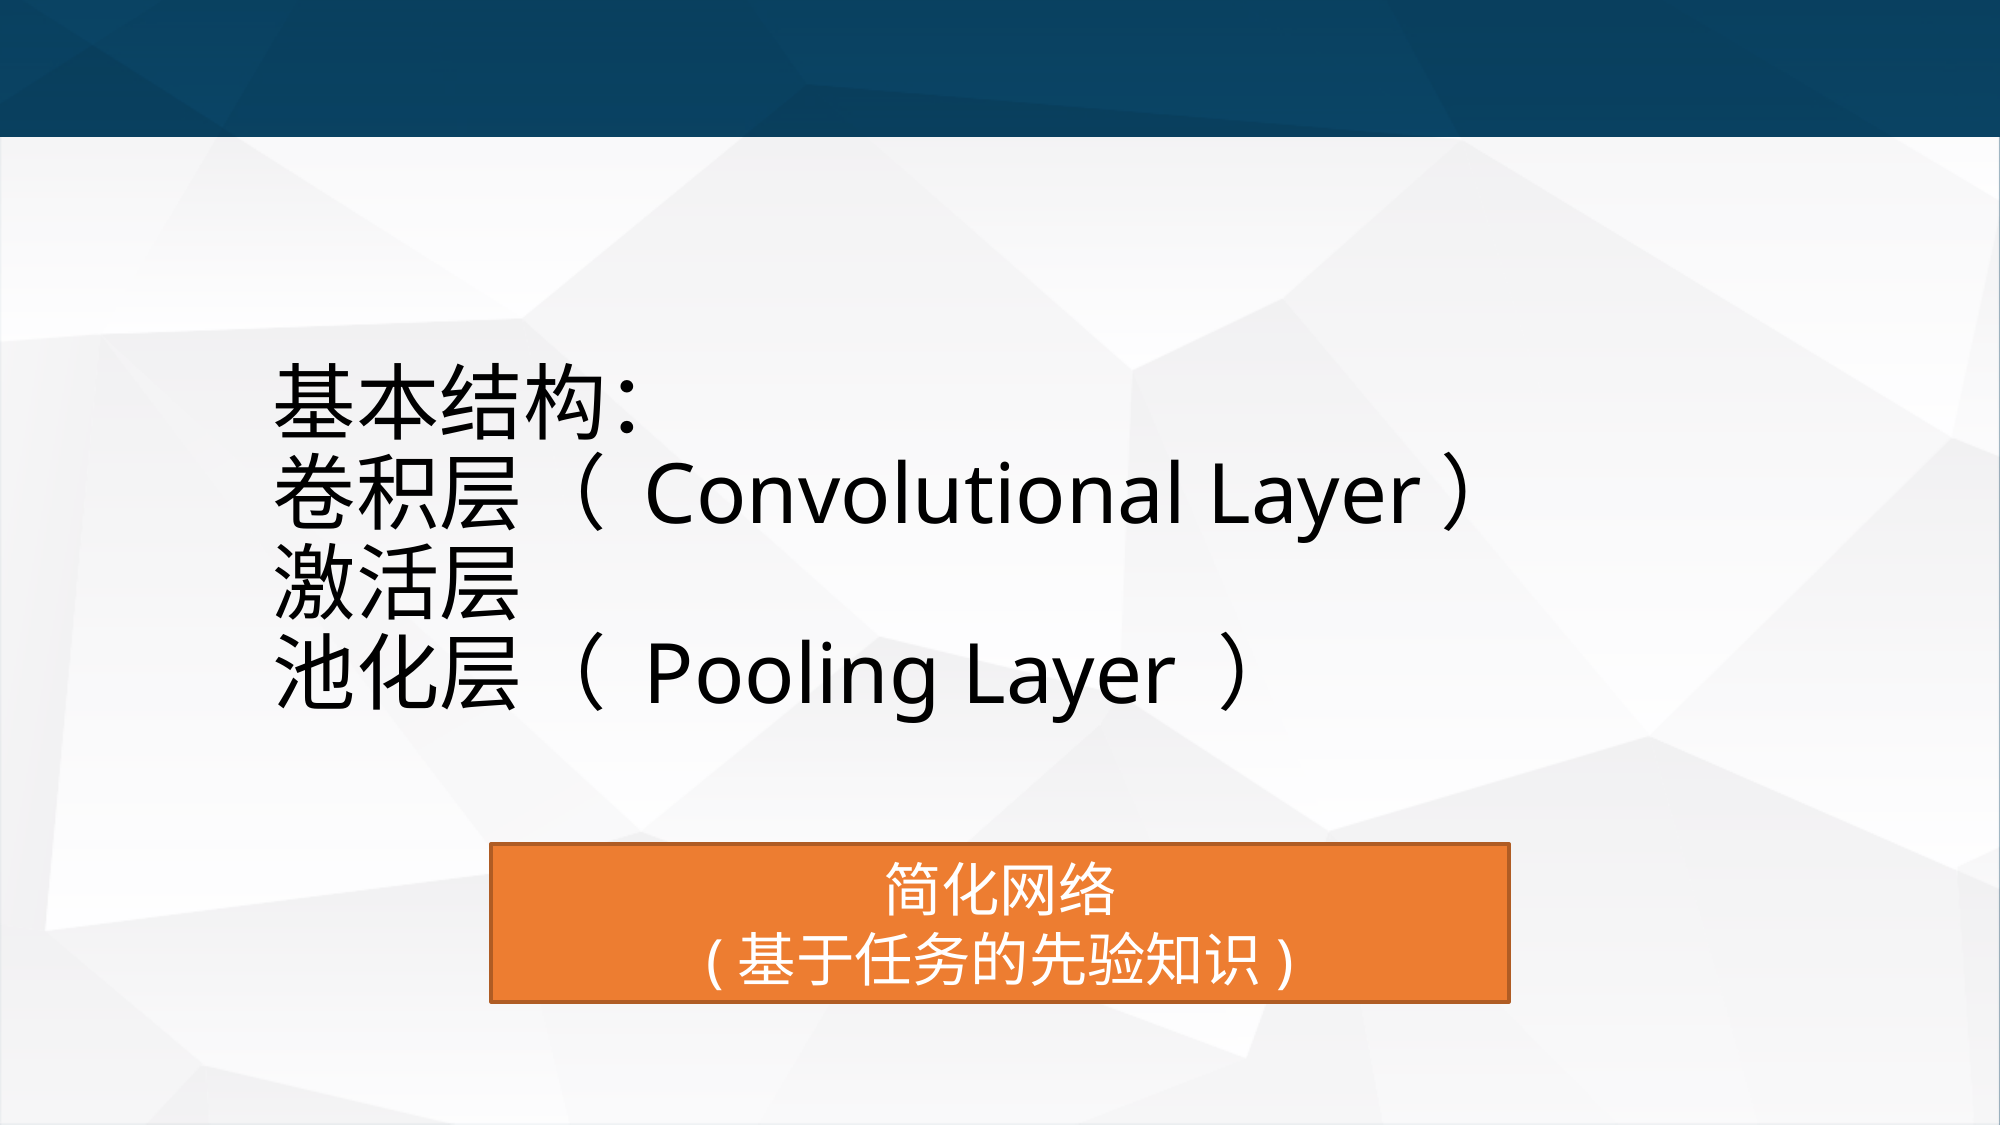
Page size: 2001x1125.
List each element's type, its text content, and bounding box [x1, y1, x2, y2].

text_box 简化网络 (基于任务的先验知识) [489, 842, 1511, 1004]
picture [0, 0, 2000, 1125]
title 基本结构： 卷积层（ Convolutional Layer） 激活层 池化层（ Pooling Layer ） [258, 353, 1767, 732]
